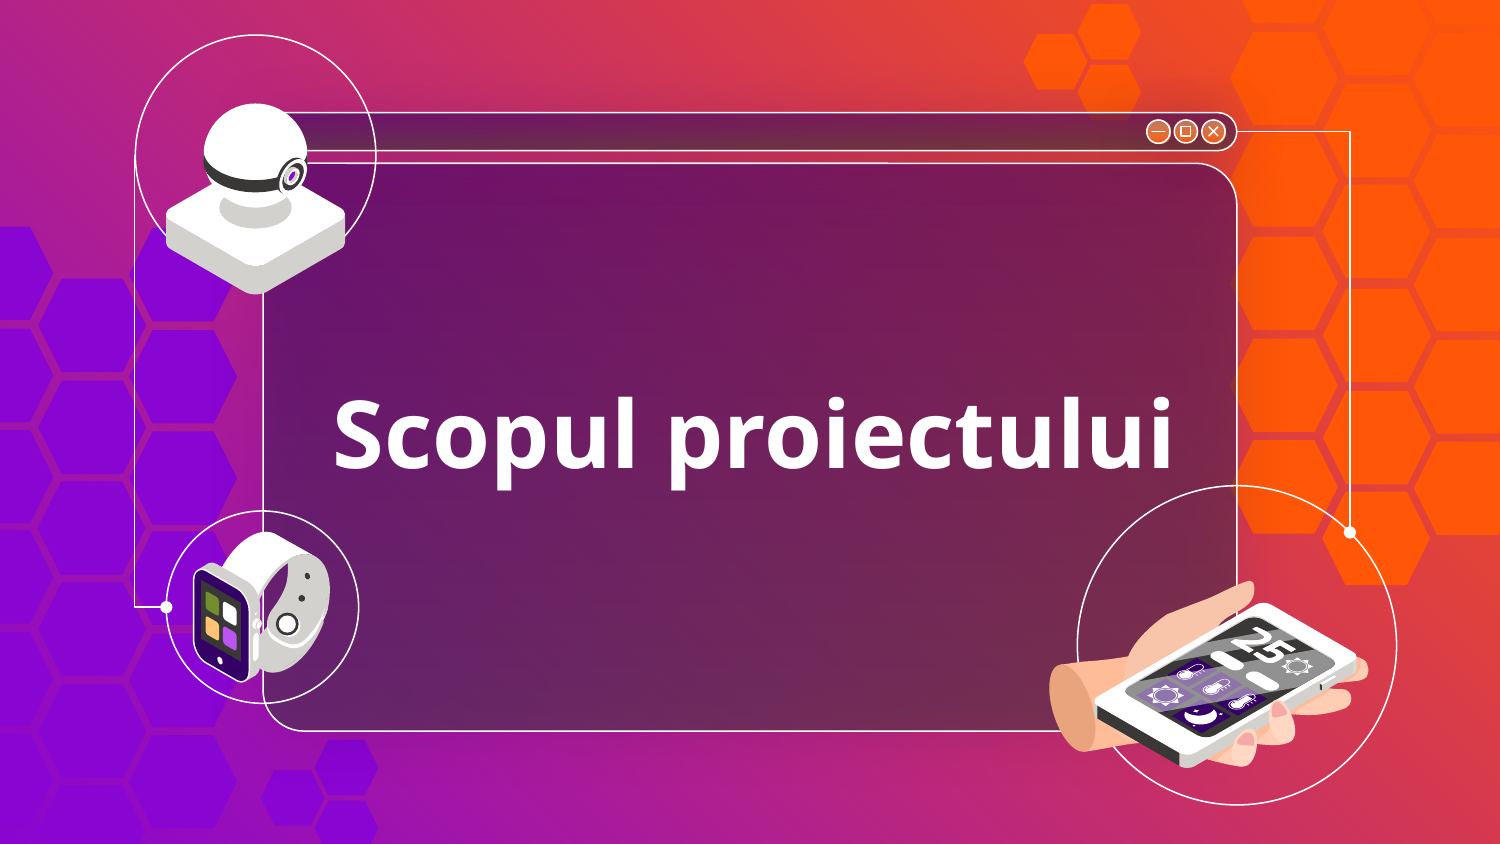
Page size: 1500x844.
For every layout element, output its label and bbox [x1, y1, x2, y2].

text_box [135, 34, 377, 295]
text_box [1236, 131, 1351, 533]
text_box [165, 510, 359, 704]
text_box [262, 112, 1237, 732]
text_box [135, 154, 167, 608]
text_box [1045, 485, 1397, 806]
